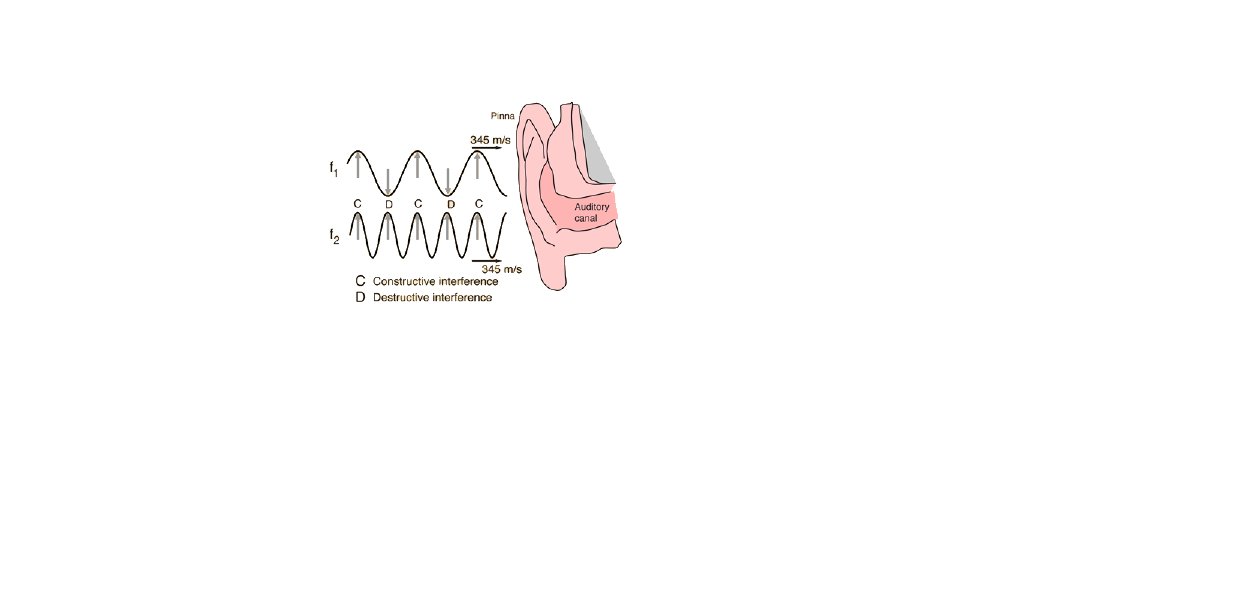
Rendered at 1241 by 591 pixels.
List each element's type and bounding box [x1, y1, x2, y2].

picture [326, 98, 625, 305]
